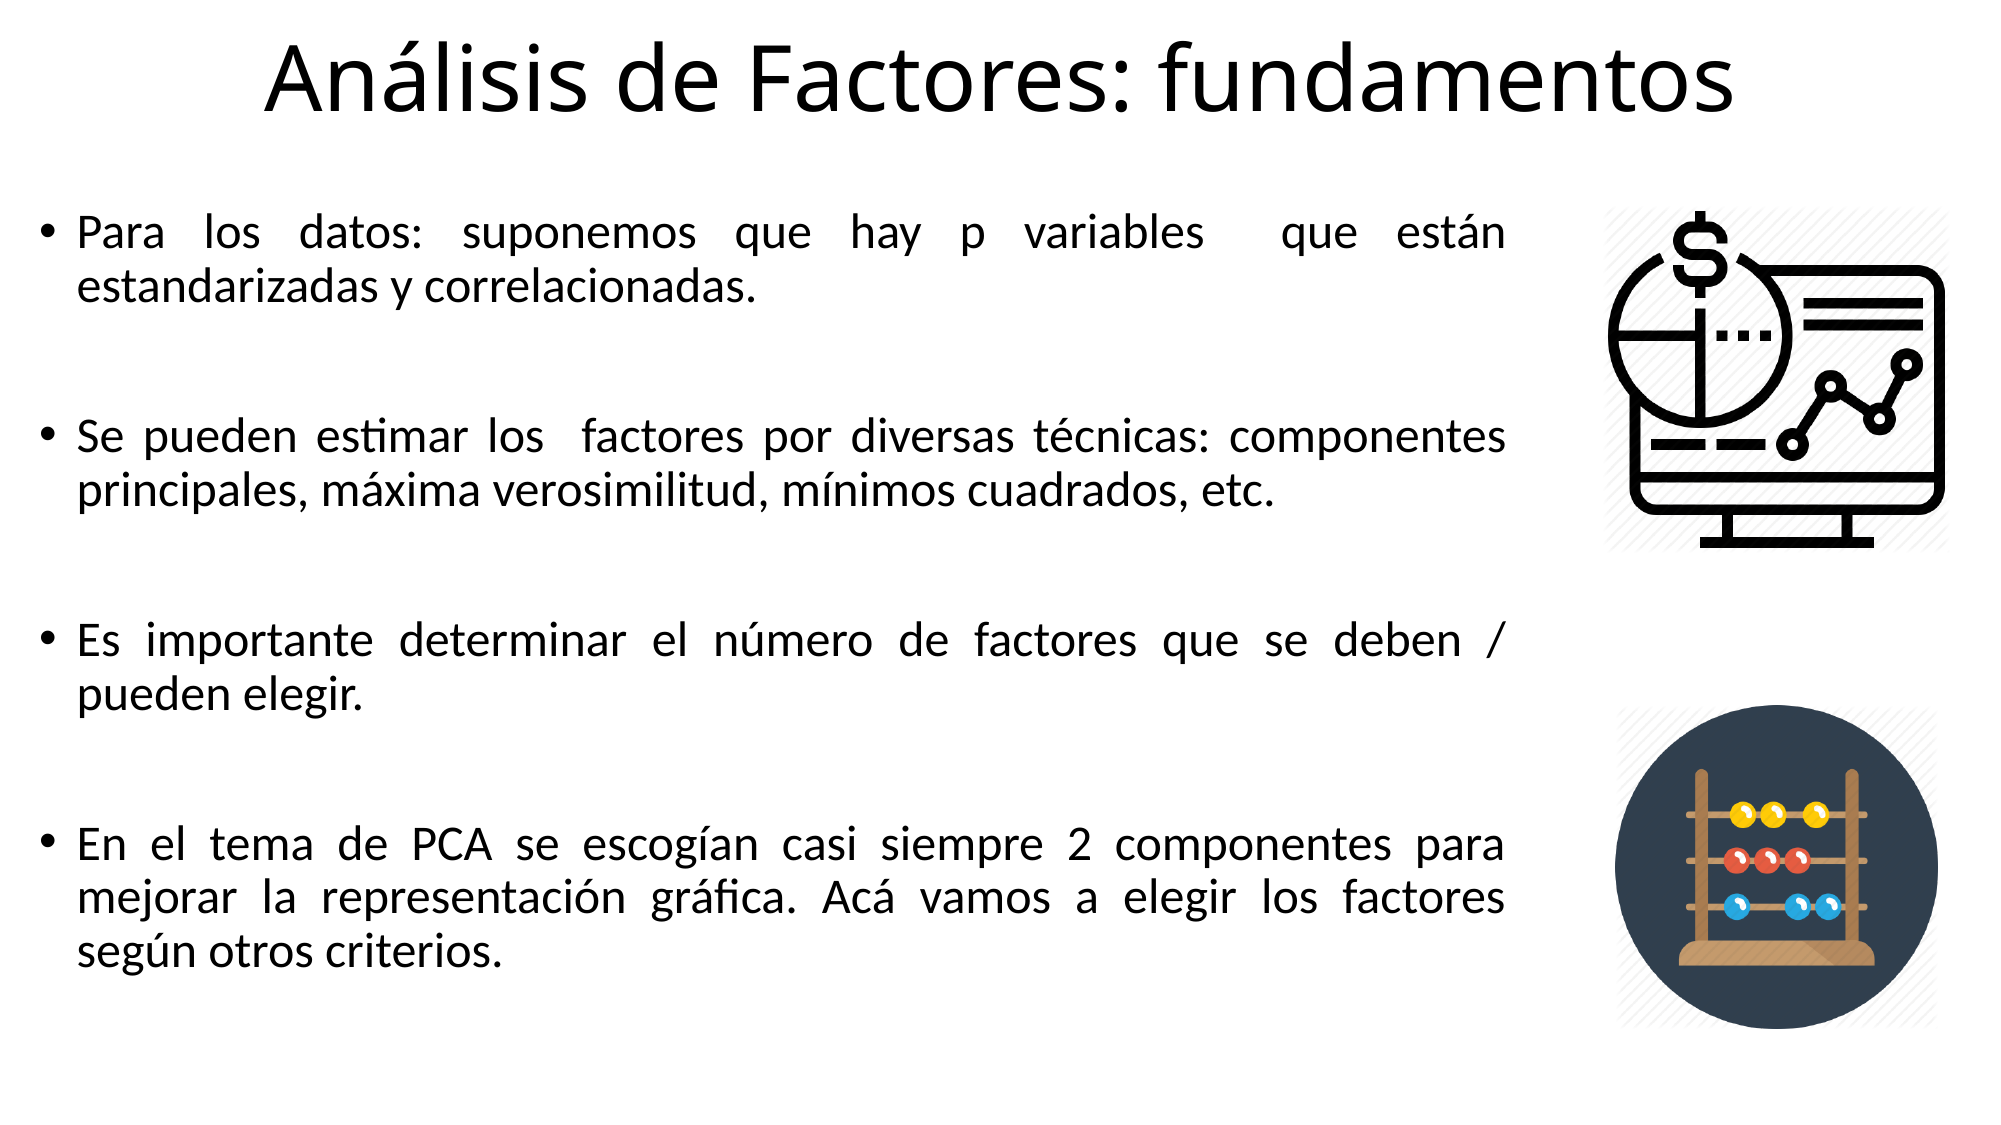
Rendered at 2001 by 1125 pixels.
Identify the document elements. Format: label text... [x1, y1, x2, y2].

title Análisis de Factores: fundamentos [74, 21, 1929, 143]
picture [1602, 205, 1950, 553]
picture [1615, 705, 1938, 1029]
